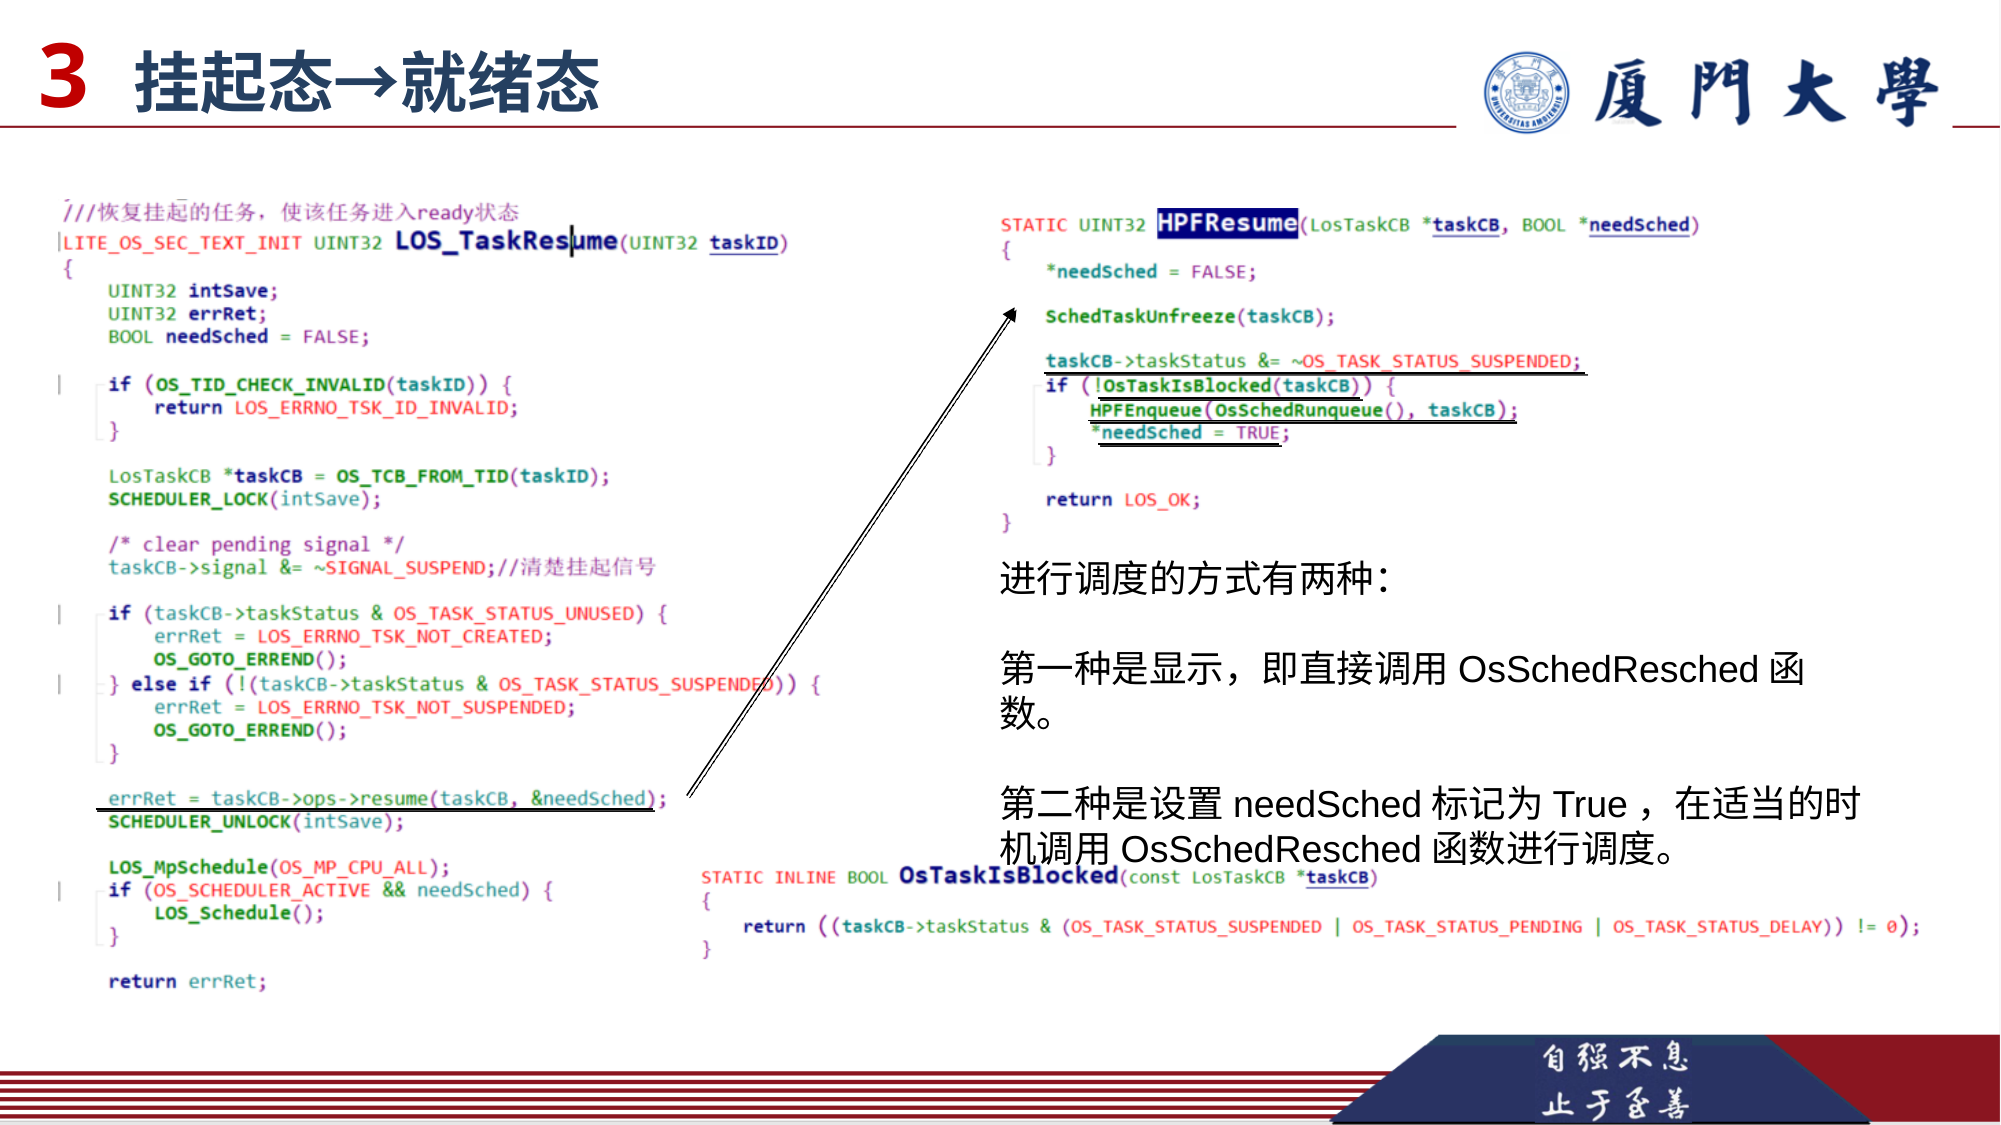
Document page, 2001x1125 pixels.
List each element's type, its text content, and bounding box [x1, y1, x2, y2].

text_box 3 挂起态→就绪态 [23, 11, 1639, 133]
picture [0, 0, 2001, 1125]
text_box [686, 307, 1015, 796]
text_box 进行调度的方式有两种： 第一种是显示，即直接调用OsSchedResched函数。 第二种是设置needSched标记为True，在适当的时机调用OsSchedResched函数进行调度。 [984, 547, 1885, 859]
